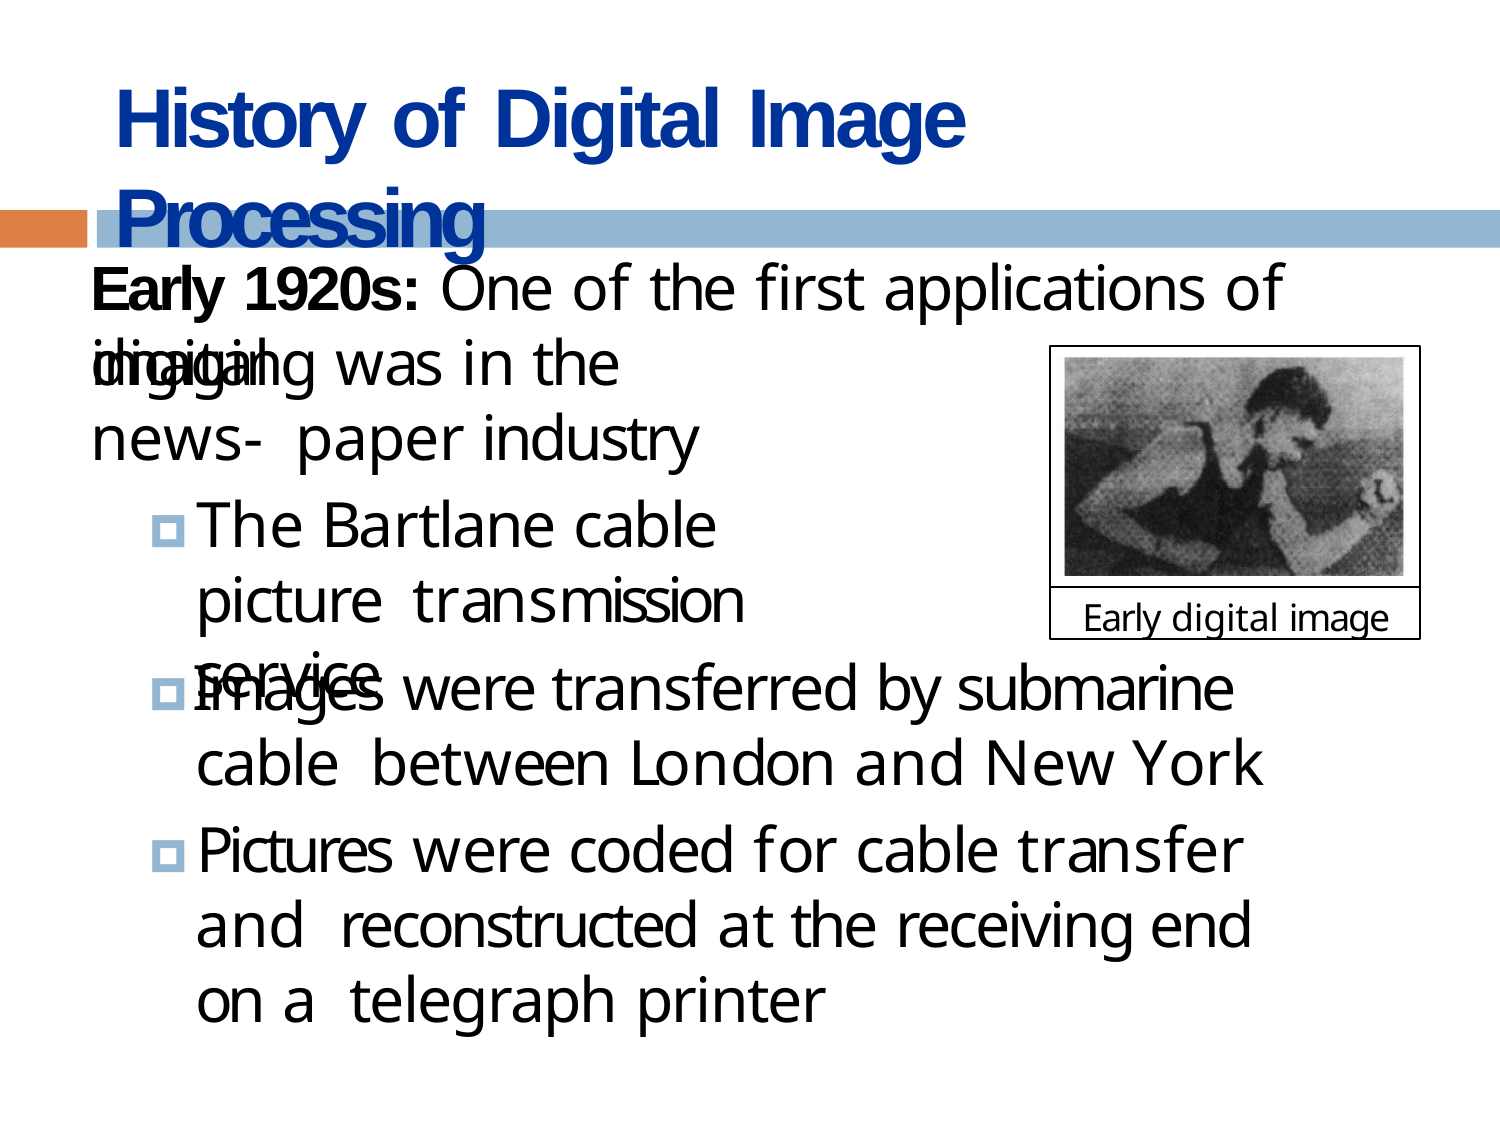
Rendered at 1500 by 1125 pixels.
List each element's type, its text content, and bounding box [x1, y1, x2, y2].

picture [1055, 355, 1407, 576]
title History of Digital Image Processing [112, 61, 1344, 245]
text_box Early digital image [1050, 588, 1421, 639]
text_box [1050, 345, 1421, 588]
text_box imaging was in the news- paper industry 🞑 The Bartlane cable picture transmission service [87, 320, 853, 710]
text_box Early 1920s: One of the first applications of digital [87, 245, 1382, 398]
text_box 🞑 Images were transferred by submarine cable between London and New York 🞑 Pictures were coded for cable transfer and reconstructed at the receiving end on a telegraph printer [147, 645, 1314, 1036]
